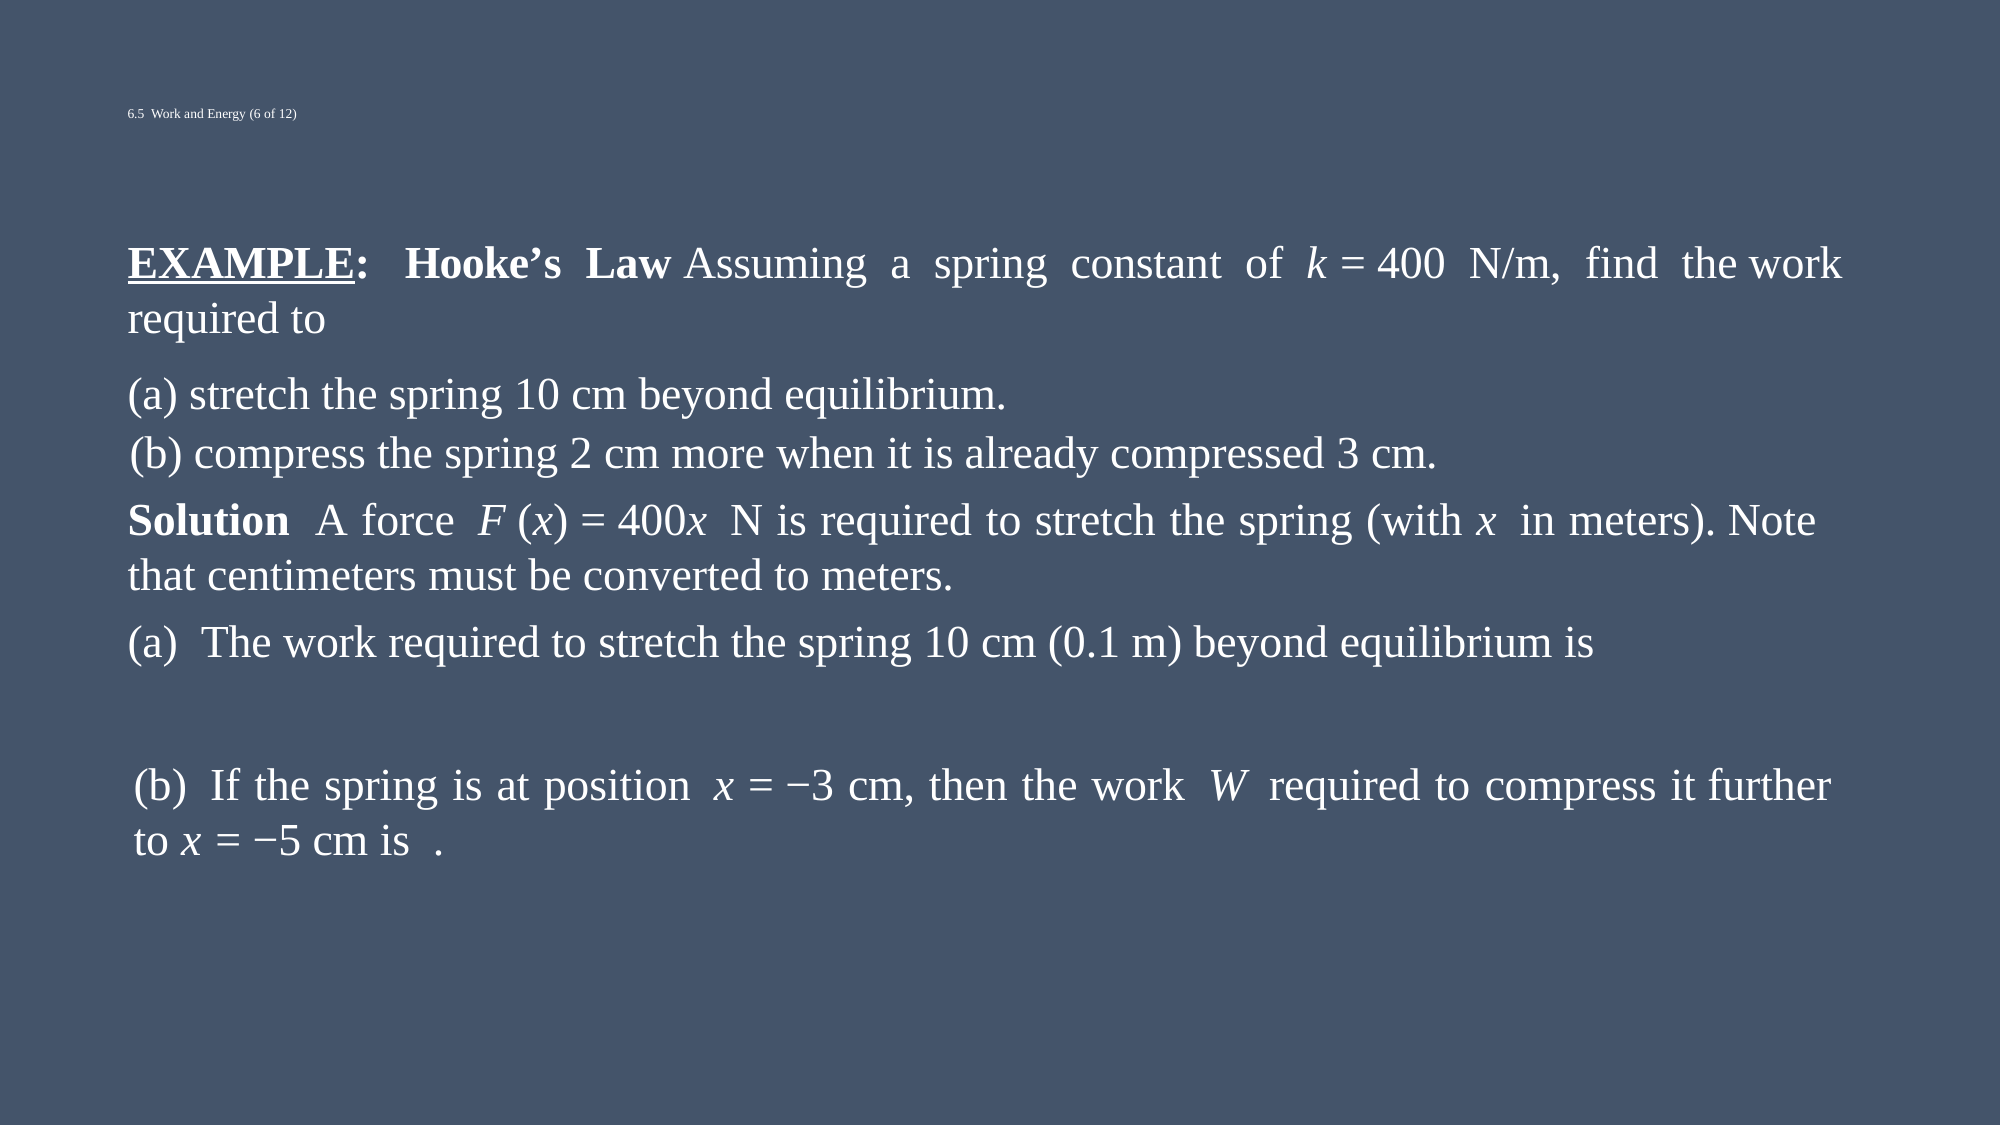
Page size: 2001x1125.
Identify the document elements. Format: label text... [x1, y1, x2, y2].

title 6.5 Work and Energy (6 of 12) [112, 99, 1775, 203]
